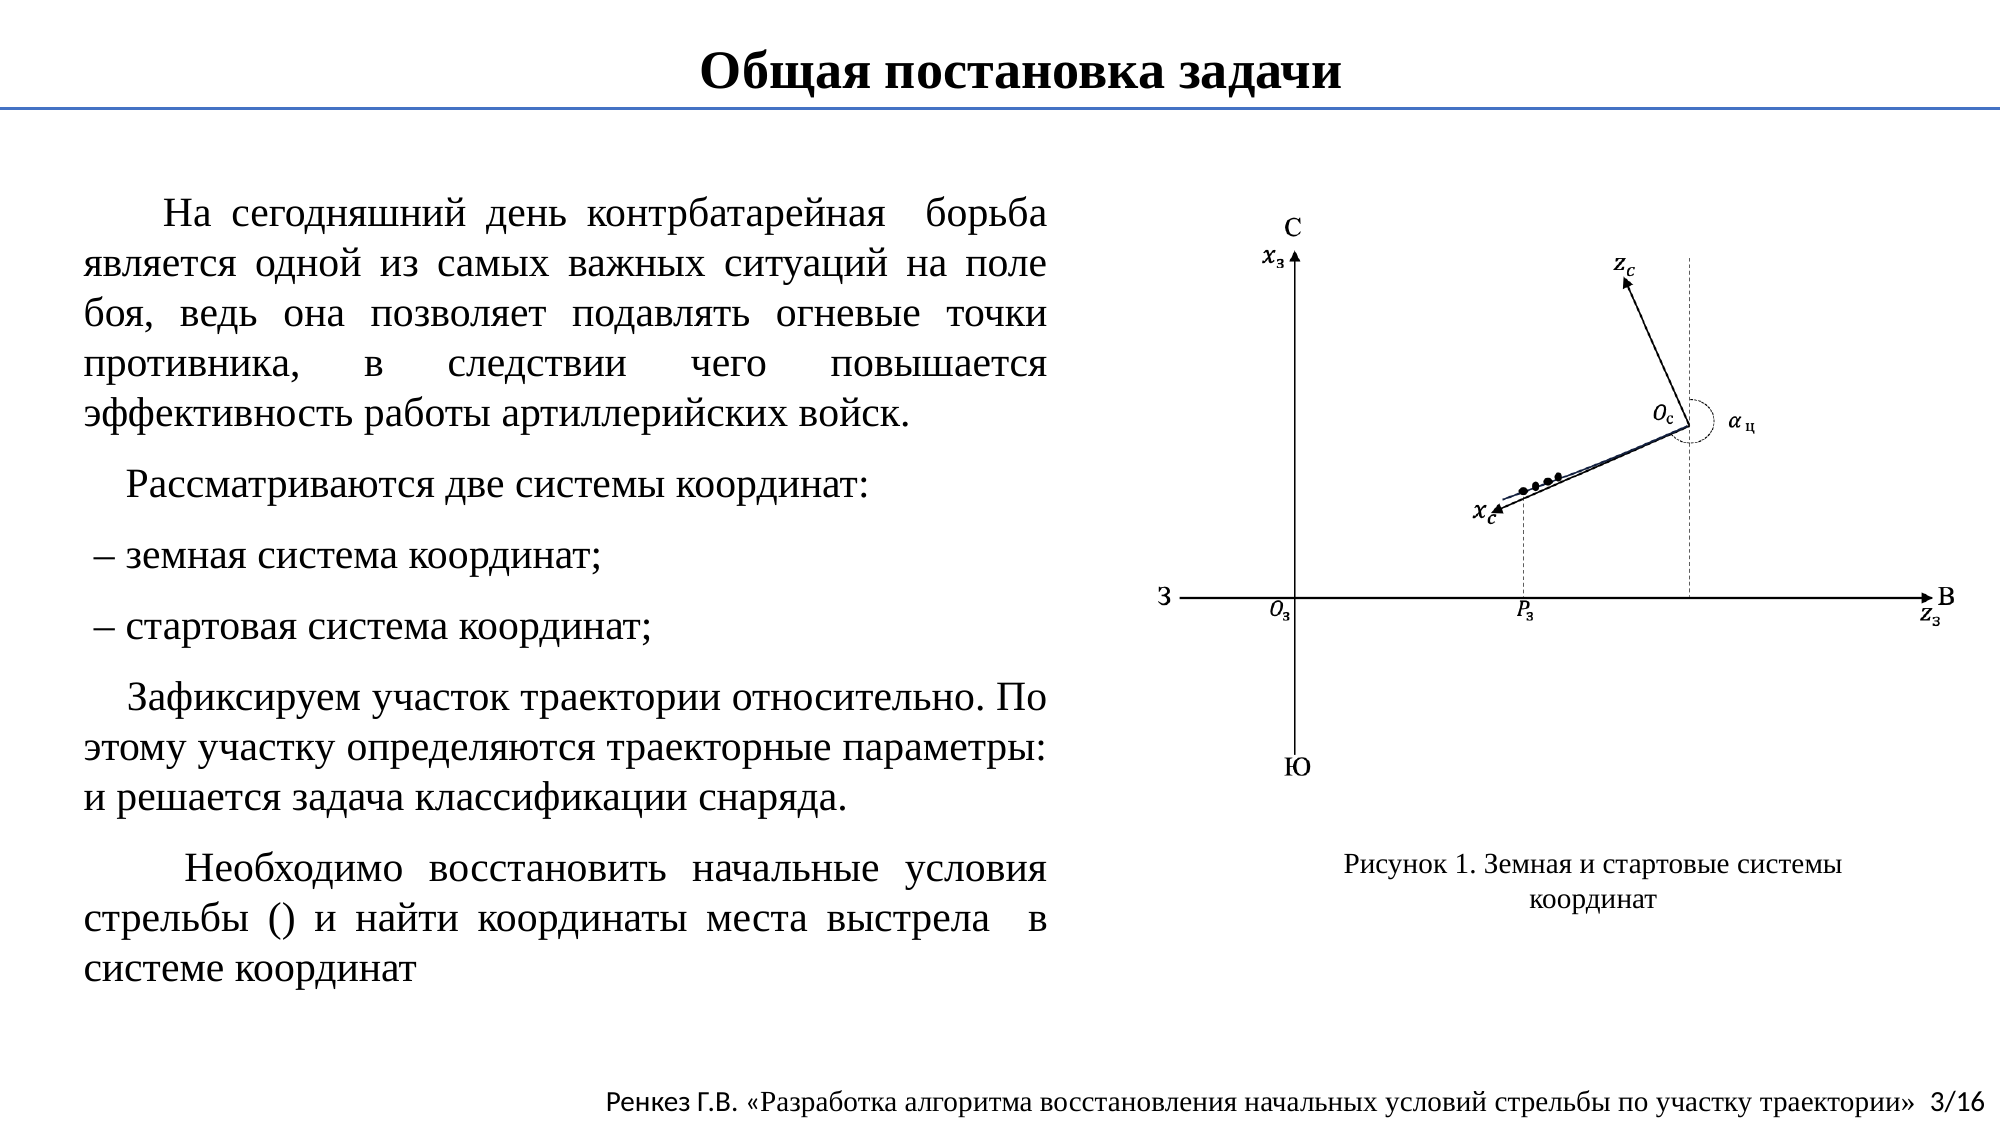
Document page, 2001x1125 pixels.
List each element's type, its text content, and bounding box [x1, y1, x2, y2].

text_box Ренкез Г.В. «Разработка алгоритма восстановления начальных условий стрельбы по участку траектории» 3/16 [0, 1074, 2000, 1125]
picture [1120, 166, 1995, 790]
text_box Рисунок 1. Земная и стартовые системы координат [1267, 837, 1919, 922]
text_box Общая постановка задачи [124, 27, 1919, 107]
